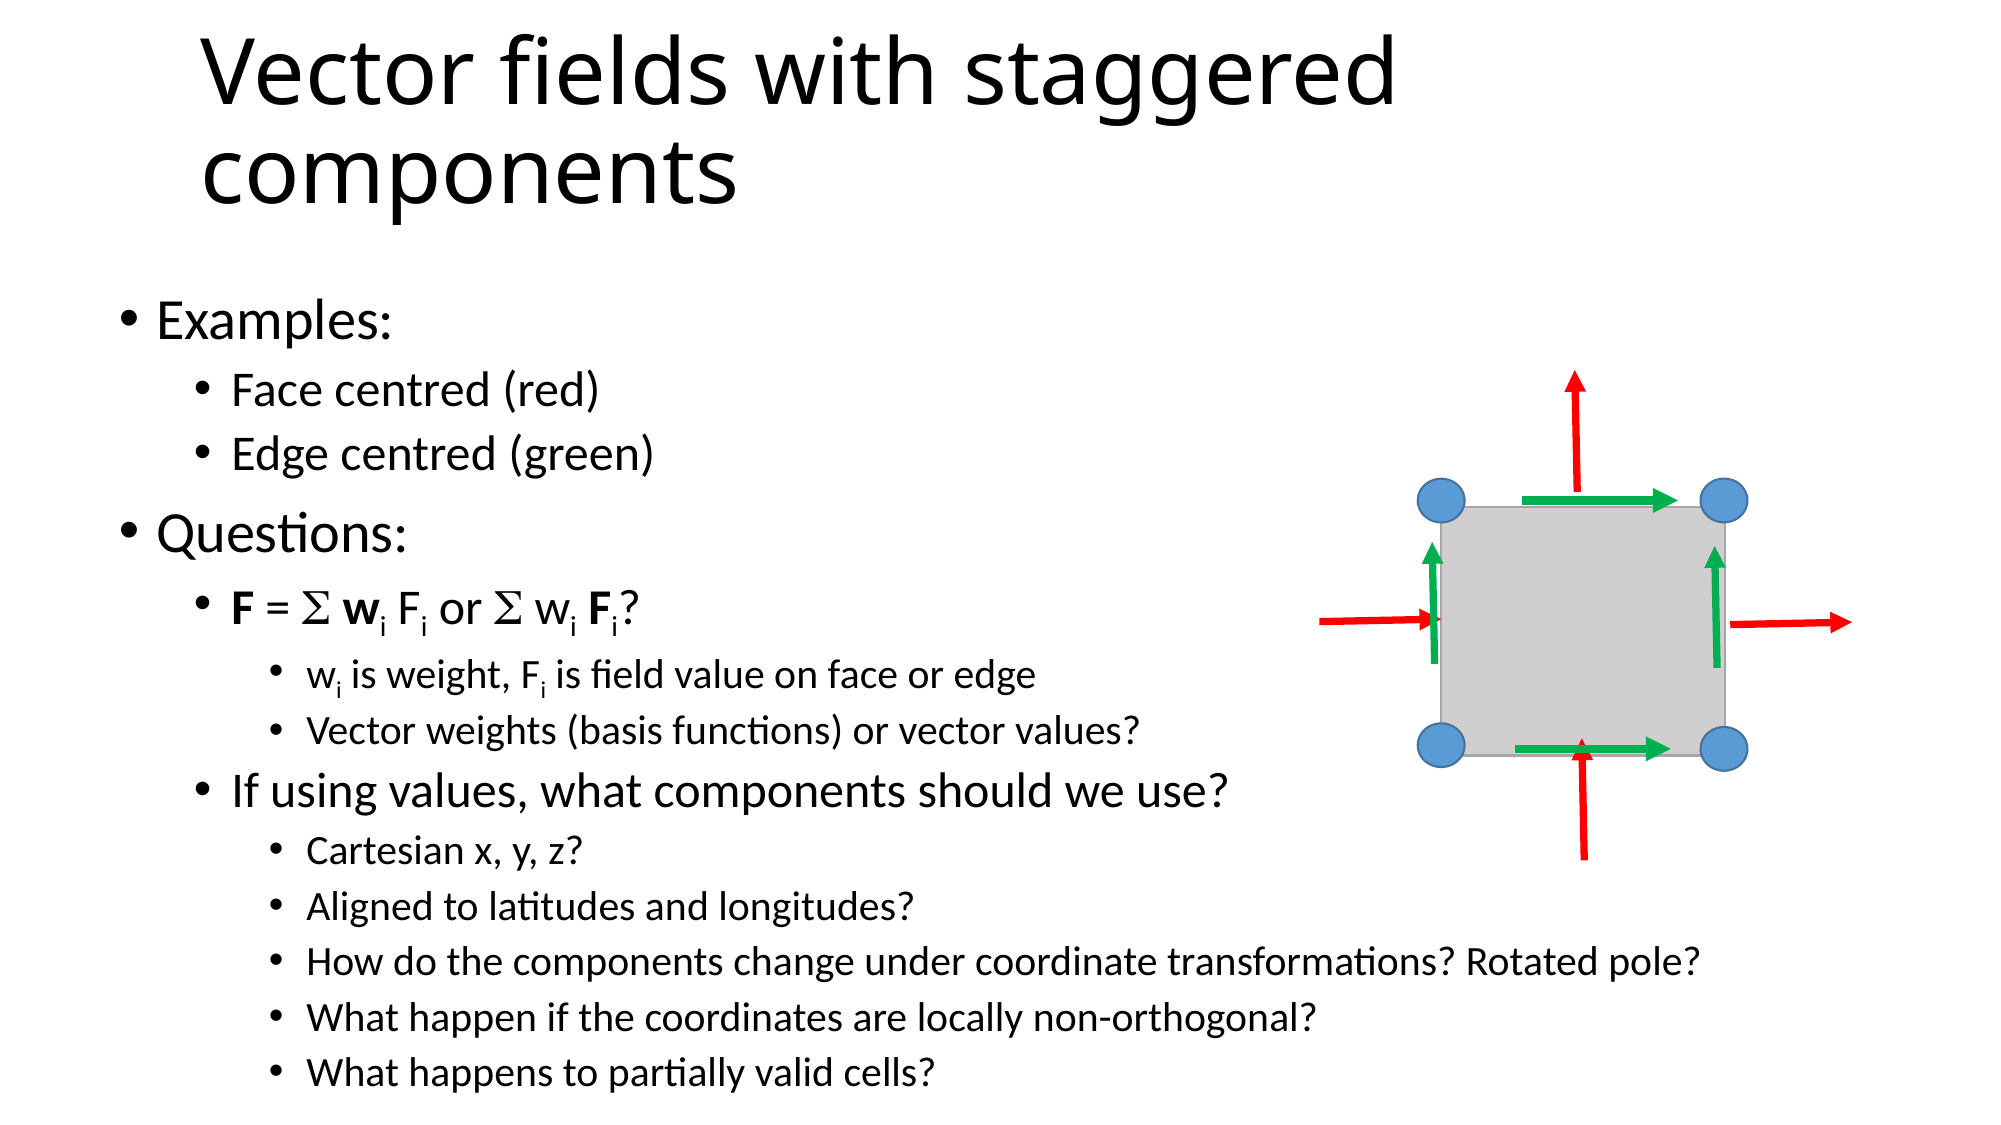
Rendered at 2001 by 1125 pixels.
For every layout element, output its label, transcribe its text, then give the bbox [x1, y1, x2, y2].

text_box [1654, 605, 1777, 609]
text_box [1416, 722, 1466, 769]
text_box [1372, 601, 1495, 605]
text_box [1514, 429, 1637, 433]
text_box [1440, 506, 1726, 757]
text_box [1699, 725, 1749, 772]
title Vector fields with staggered components [185, 15, 1911, 233]
list Examples: Face centred (red) Edge centred (green) Questions: F = S wi Fi or S wi Fi? wi is weight, Fi is field value on face or edge Vector weights (basis functions) or vector values? If using values, what components should we use? Cartesian x, y, z? Aligned to latitudes and longitudes? How do the components change under coordinate transformations? Rotated pole? What happen if the coordinates are locally non-orthogonal? What happens to partially valid cells? [103, 282, 1829, 1119]
text_box [1416, 477, 1466, 524]
text_box [1699, 477, 1749, 524]
